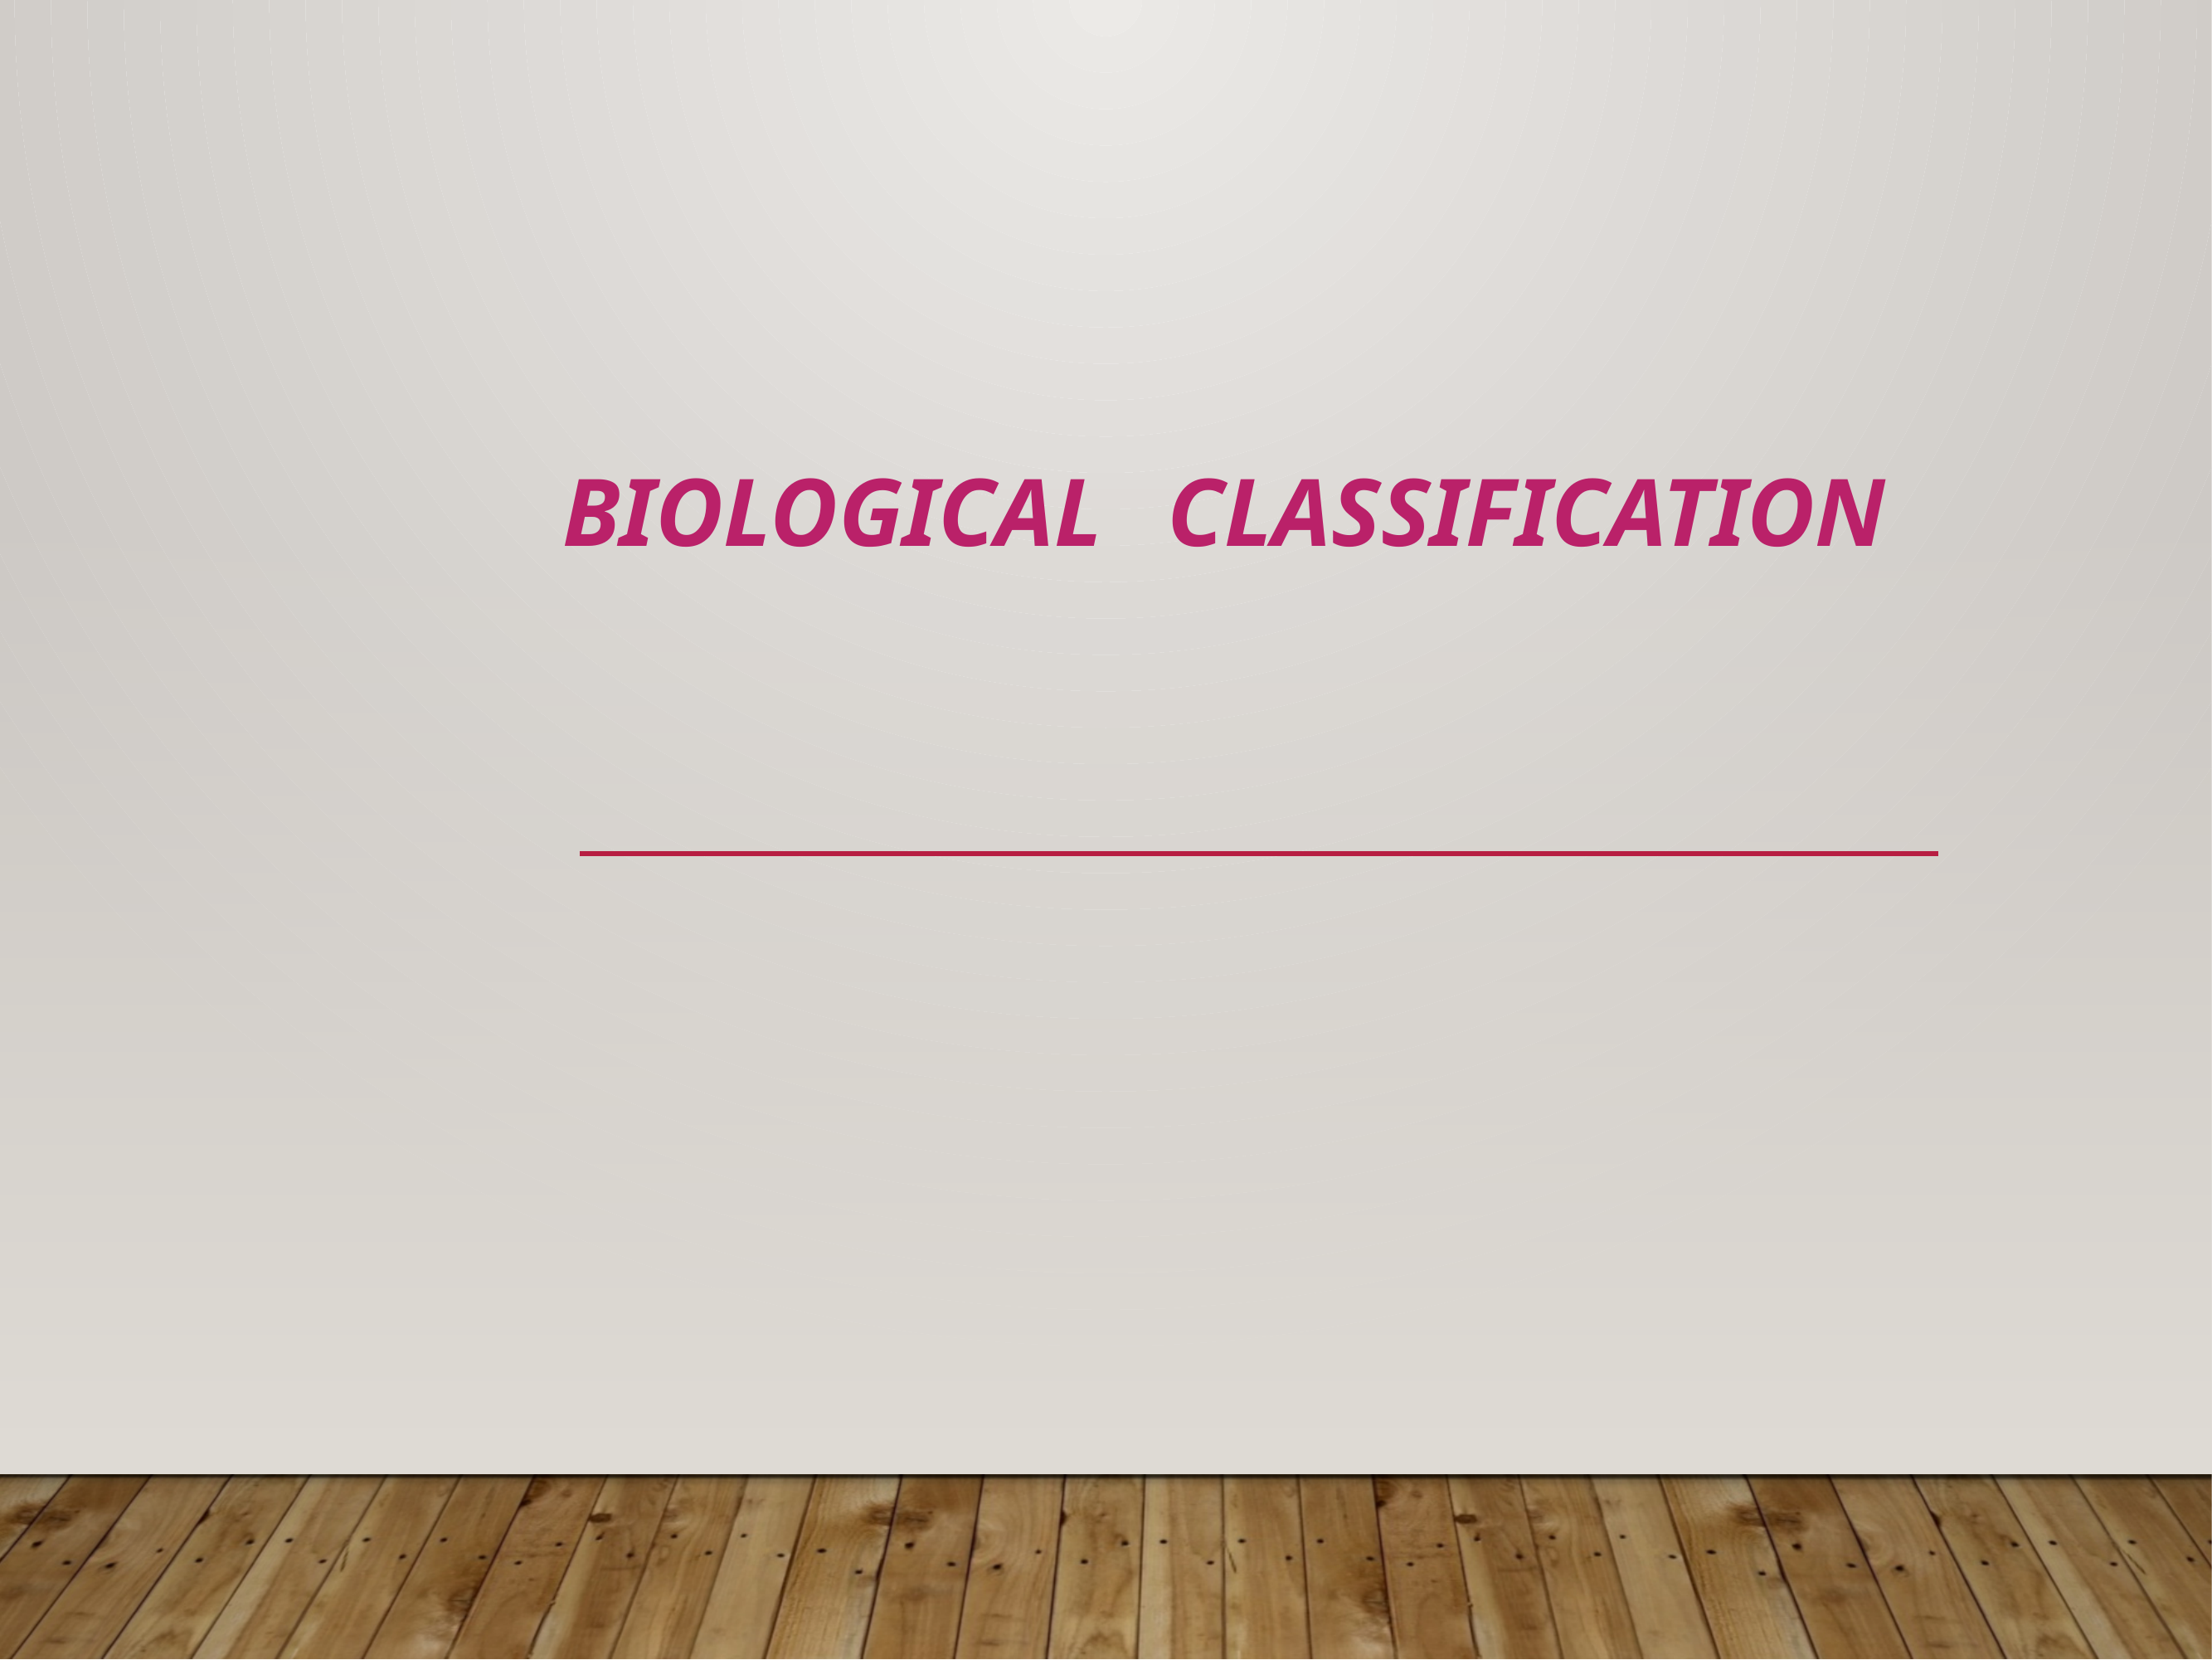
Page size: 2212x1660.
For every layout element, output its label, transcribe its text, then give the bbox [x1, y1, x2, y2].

title Biological classification [377, 282, 2071, 667]
picture [0, 1474, 2212, 1659]
